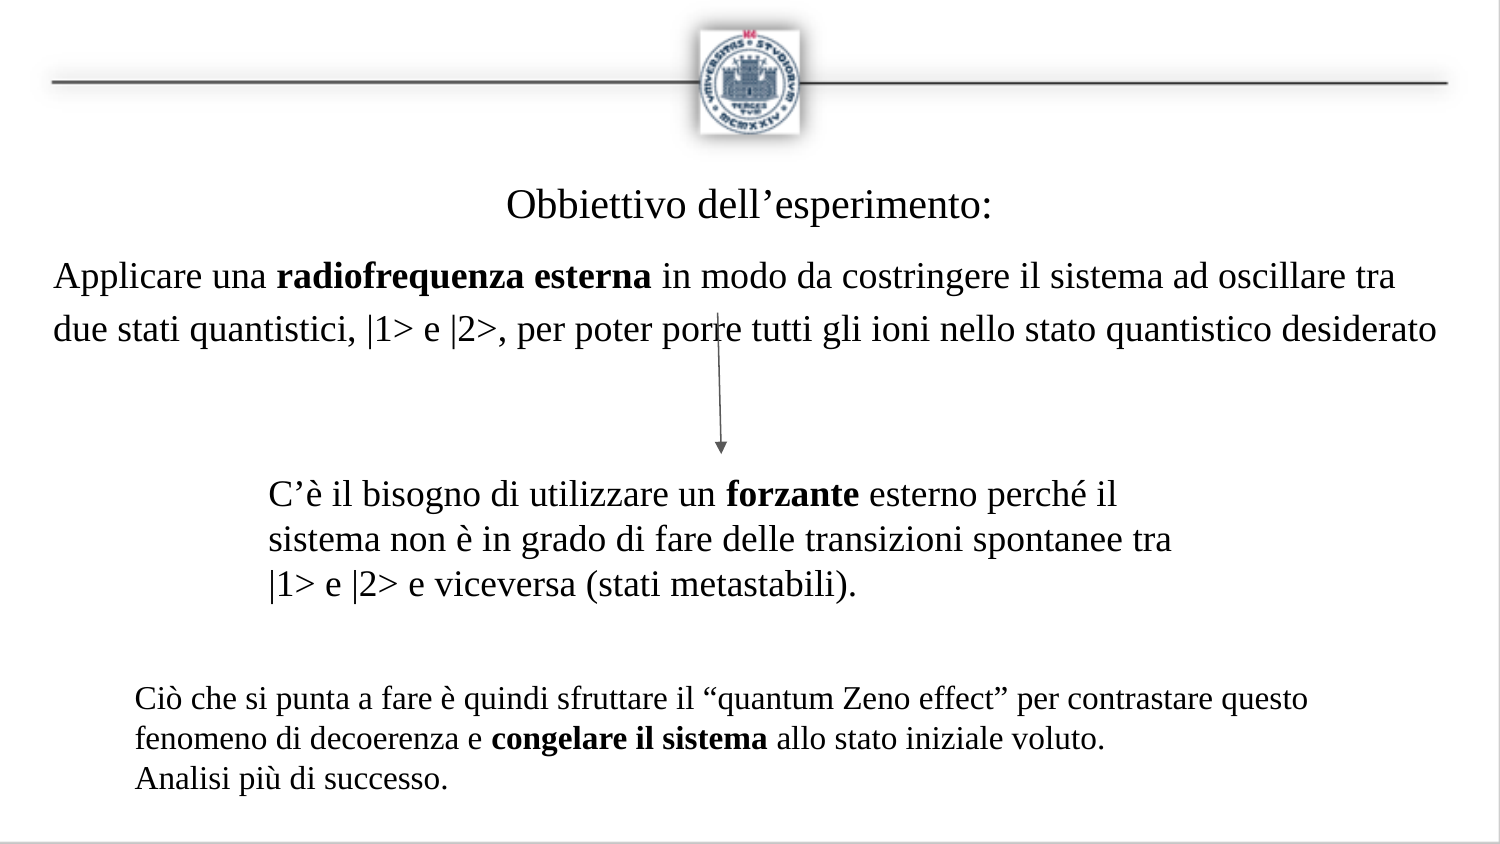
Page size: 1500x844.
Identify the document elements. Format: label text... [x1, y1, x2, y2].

text_box Ciò che si punta a fare è quindi sfruttare il “quantum Zeno effect” per contrastare questo fenomeno di decoerenza e congelare il sistema allo stato iniziale voluto. Analisi più di successo. [119, 661, 1381, 798]
text_box C’è il bisogno di utilizzare un forzante esterno perché il sistema non è in grado di fare delle transizioni spontanee tra |1> e |2> e viceversa (stati metastabili). [253, 454, 1190, 642]
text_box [717, 312, 722, 455]
picture [0, 0, 1500, 844]
list Obbiettivo dell’esperimento: Applicare una radiofrequenza esterna in modo da costringere il sistema ad oscillare tra due stati quantistici, |1> e |2>, per poter porre tutti gli ioni nello stato quantistico desiderato [38, 153, 1462, 380]
